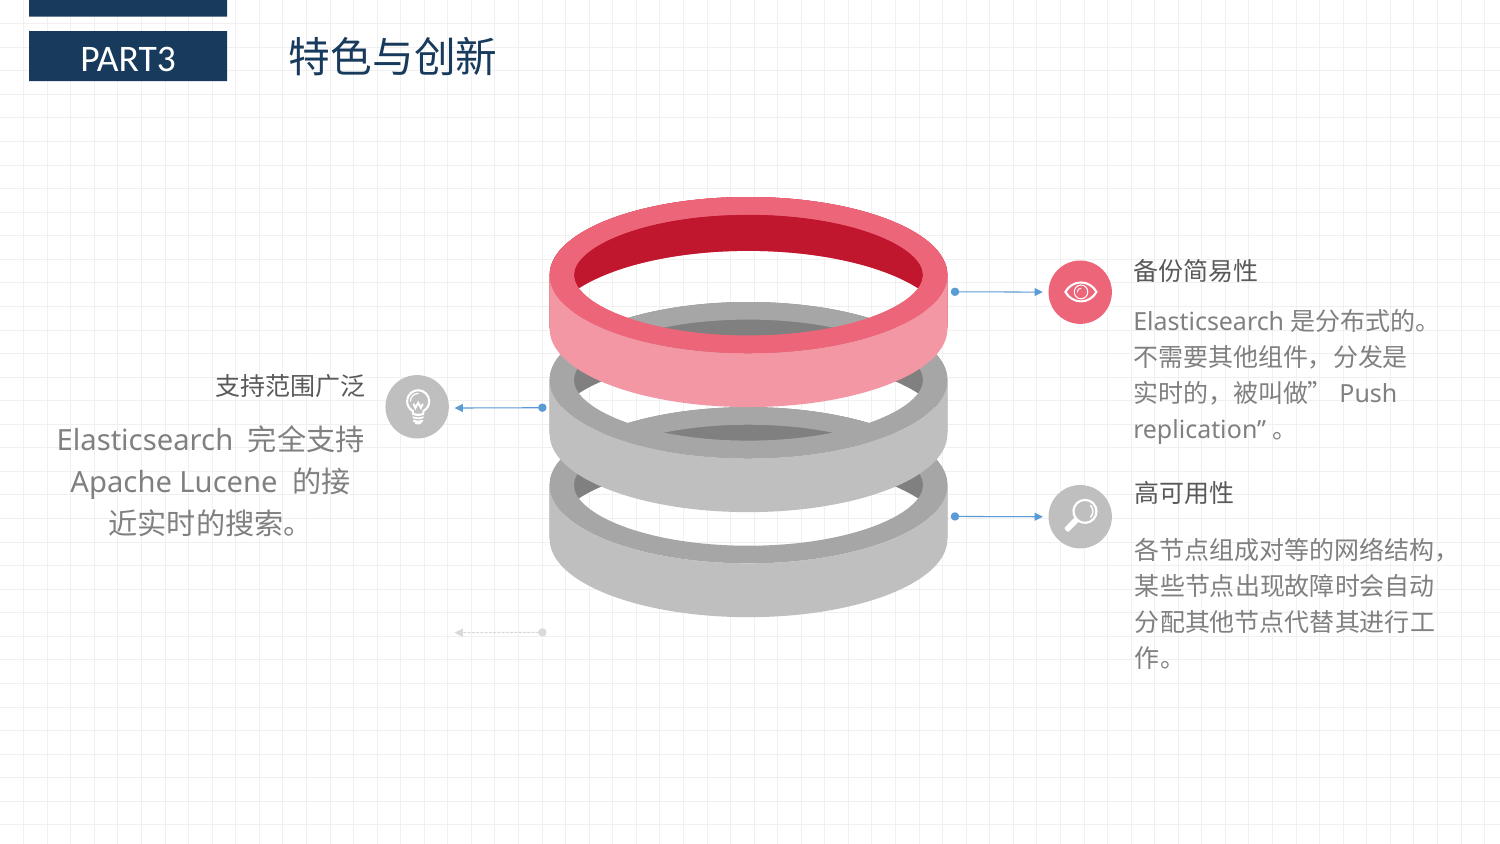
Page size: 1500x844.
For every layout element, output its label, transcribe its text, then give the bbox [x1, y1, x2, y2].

text_box 特色与创新 [273, 23, 1019, 89]
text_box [41, 197, 1459, 633]
text_box [28, 0, 228, 18]
text_box PART3 [28, 30, 228, 82]
